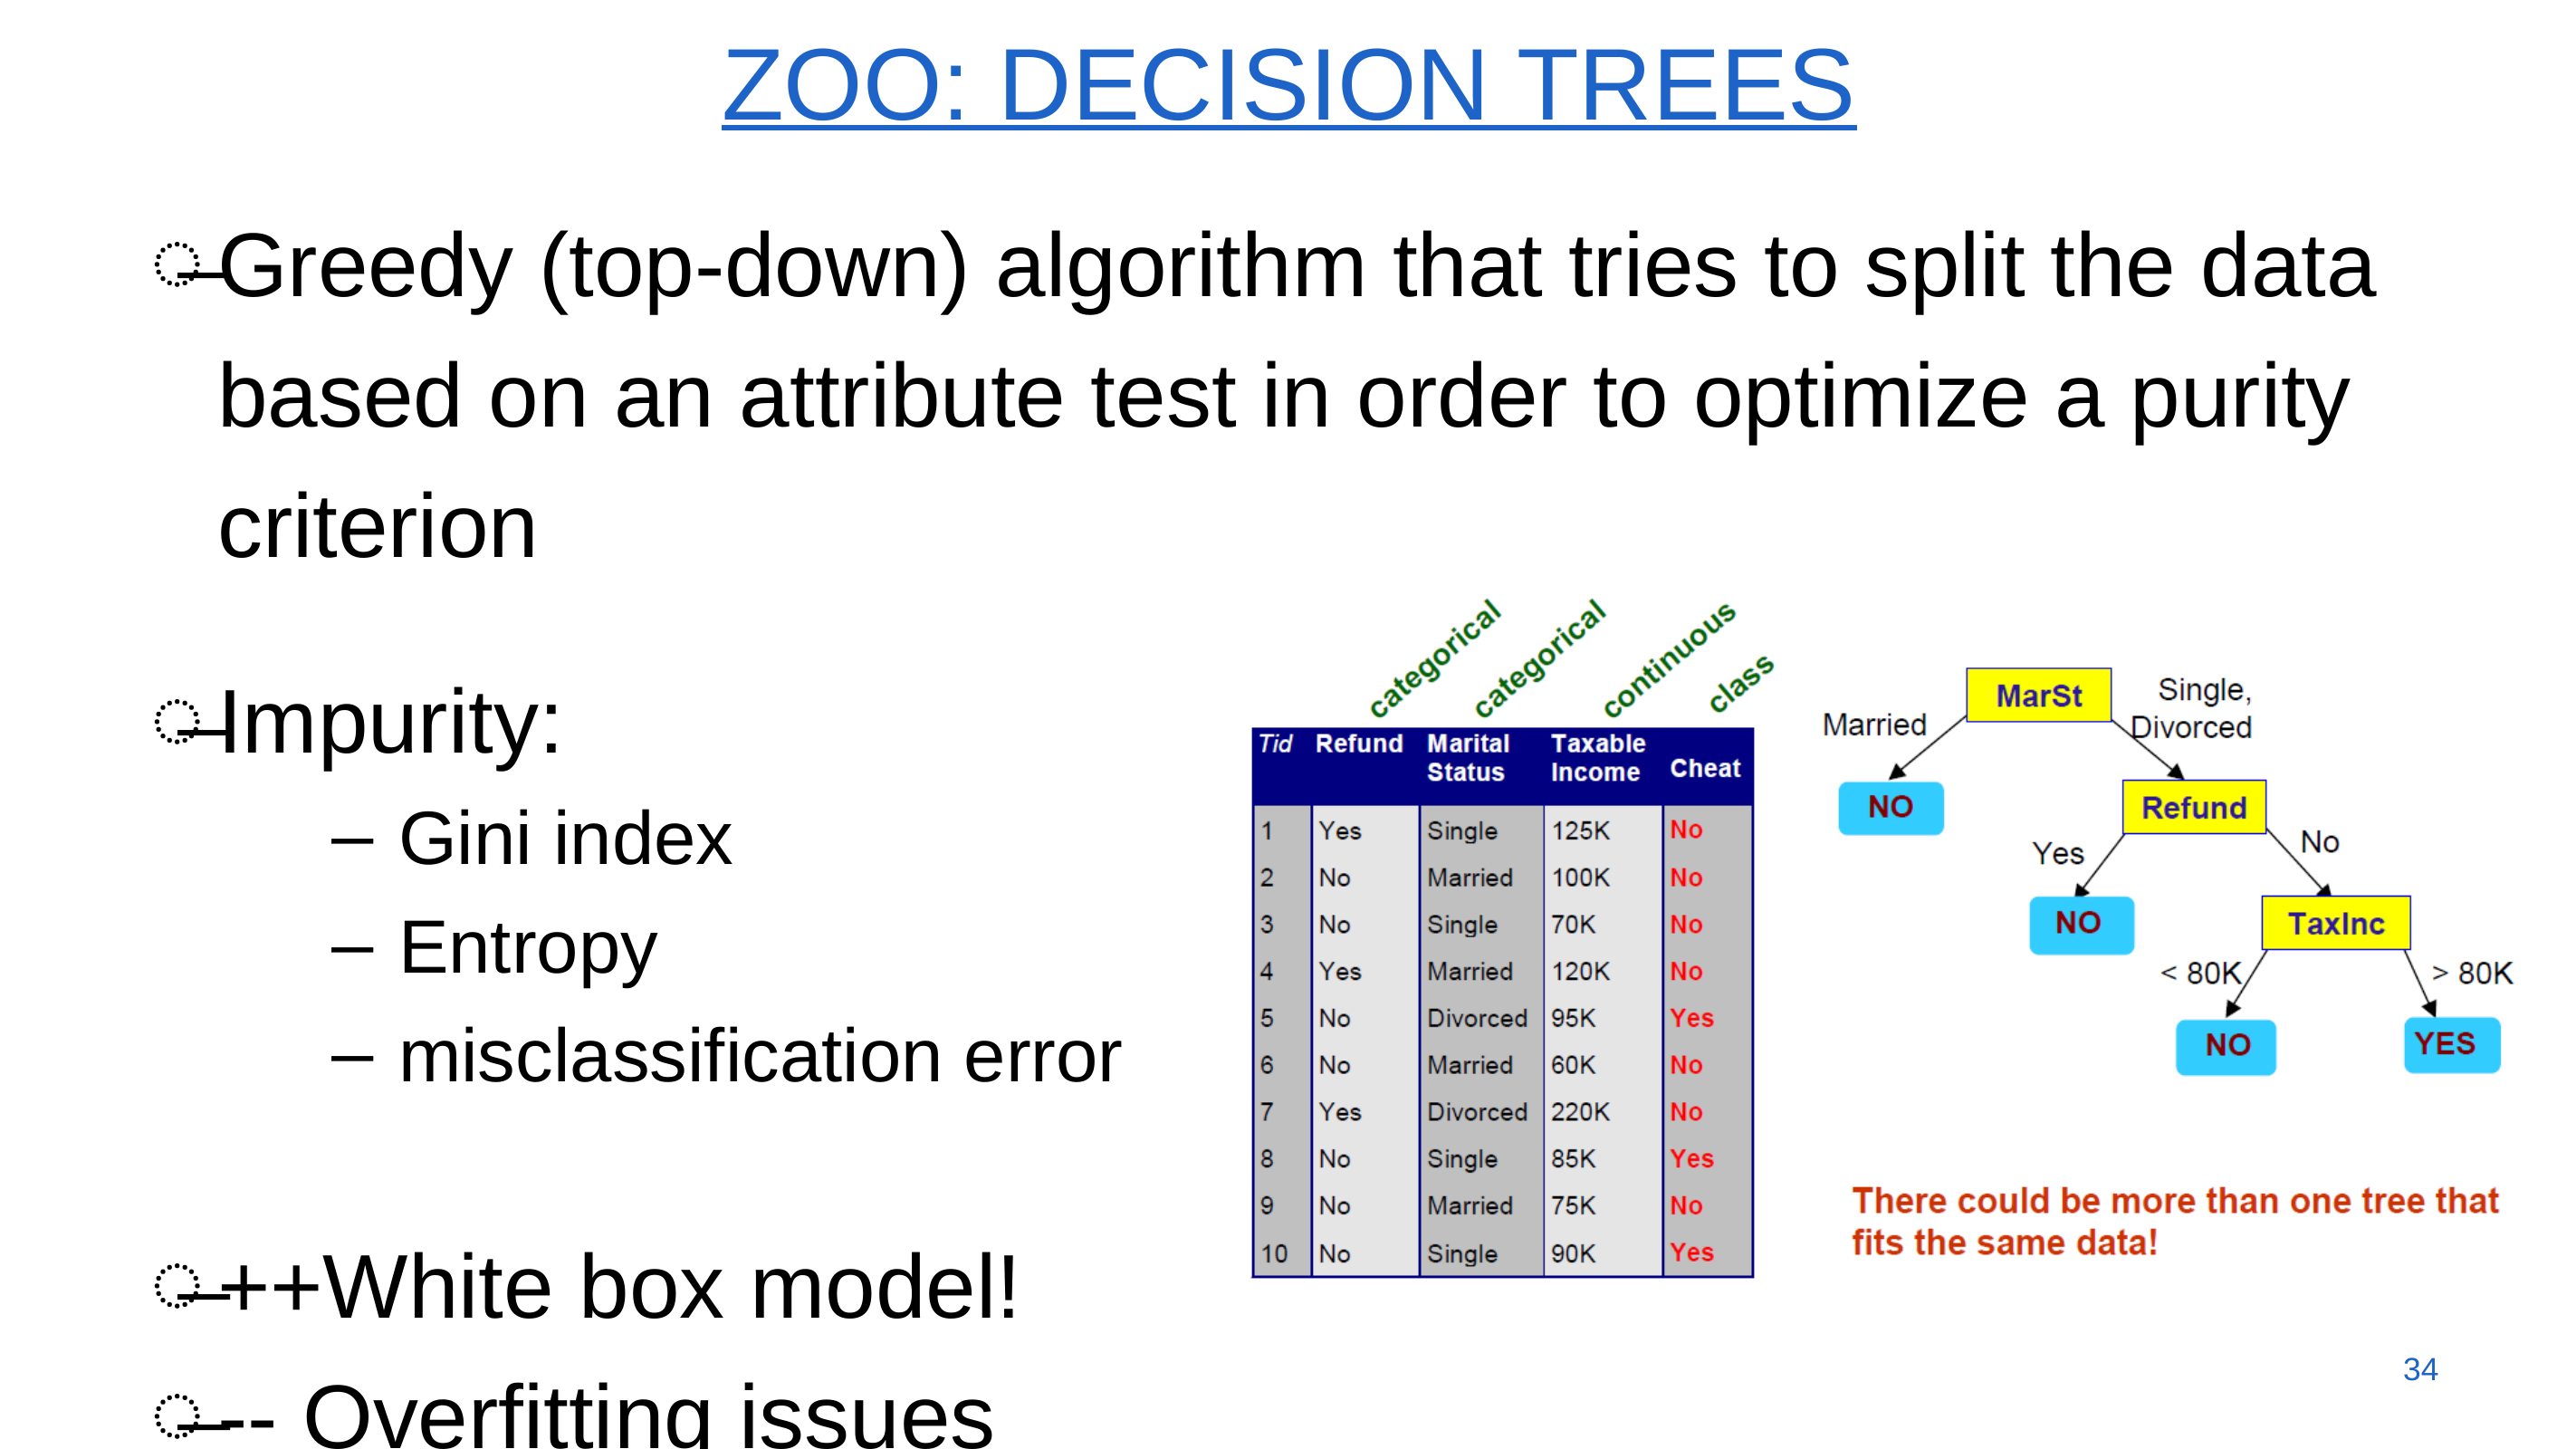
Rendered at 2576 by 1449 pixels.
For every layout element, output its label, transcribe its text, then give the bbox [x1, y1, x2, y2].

slide_number 34 [2315, 1329, 2453, 1407]
title Zoo: decision trees [123, 20, 2456, 149]
list Greedy (top-down) algorithm that tries to split the data based on an attribute test in order to optimize a purity criterion Impurity: Gini index Entropy misclassification error ++White box model! -- Overfitting issues [124, 177, 2456, 1173]
picture [1220, 574, 2539, 1300]
